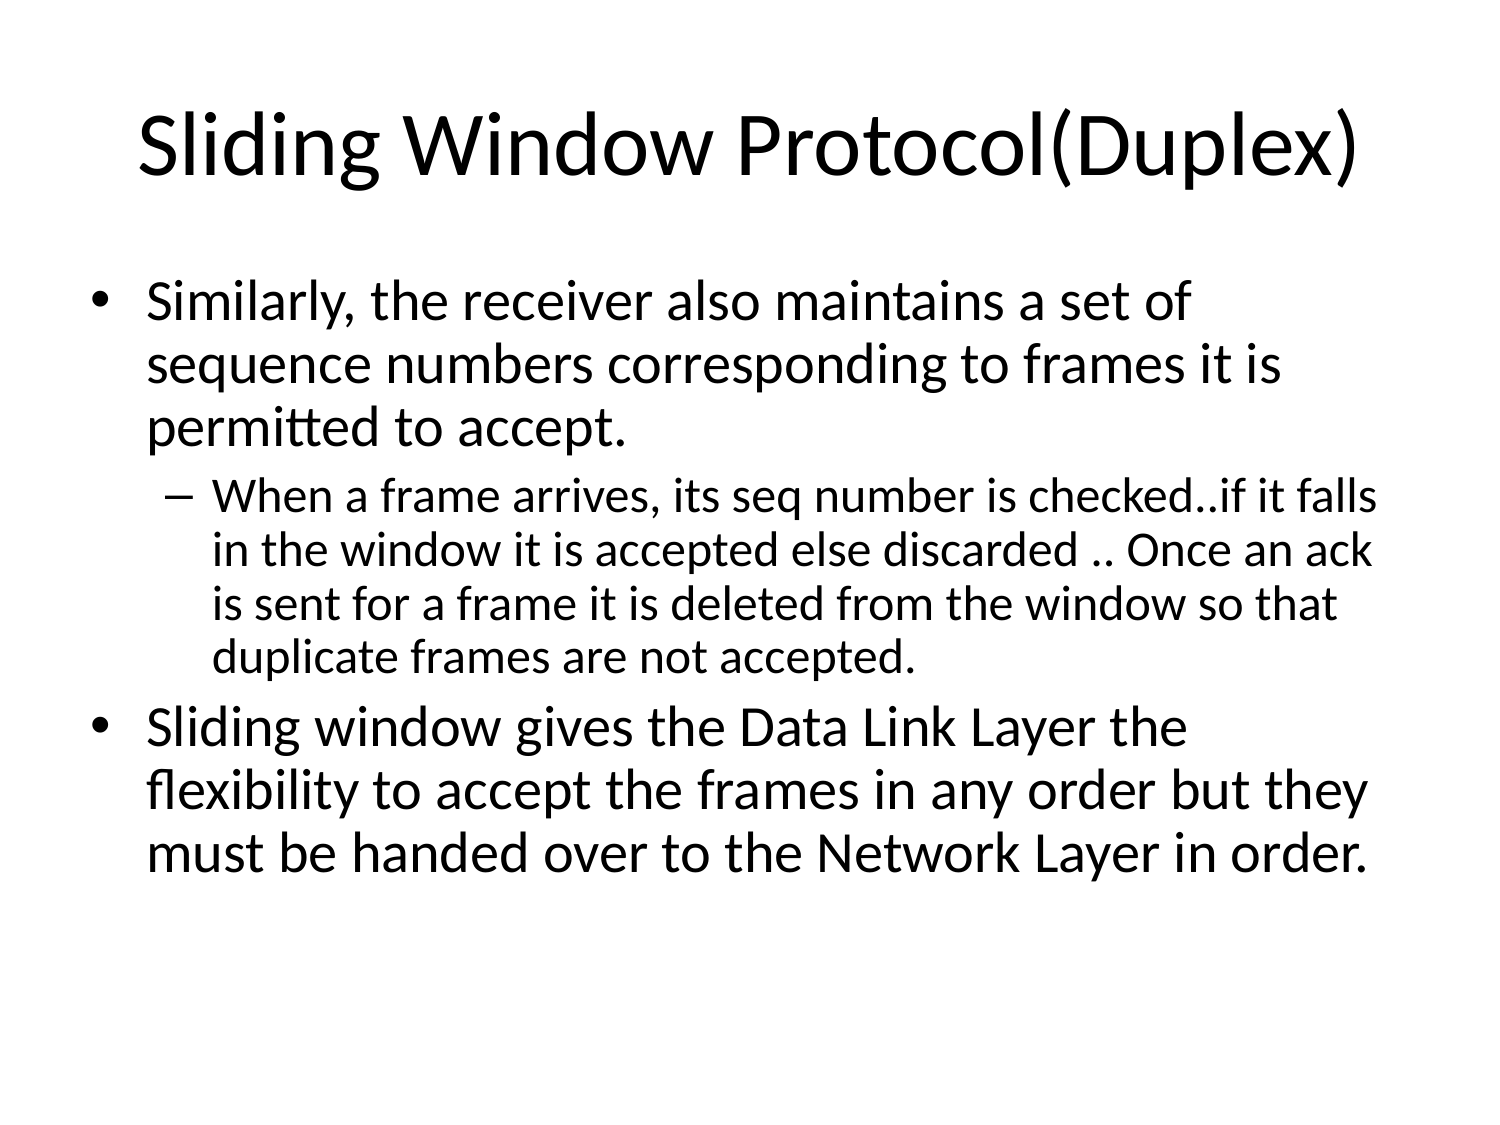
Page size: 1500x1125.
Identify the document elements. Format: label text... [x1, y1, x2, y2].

title Sliding Window Protocol(Duplex) [75, 45, 1425, 233]
list Similarly, the receiver also maintains a set of sequence numbers corresponding to frames it is permitted to accept. When a frame arrives, its seq number is checked..if it falls in the window it is accepted else discarded .. Once an ack is sent for a frame it is deleted from the window so that duplicate frames are not accepted. Sliding window gives the Data Link Layer the flexibility to accept the frames in any order but they must be handed over to the Network Layer in order. [75, 262, 1425, 1005]
